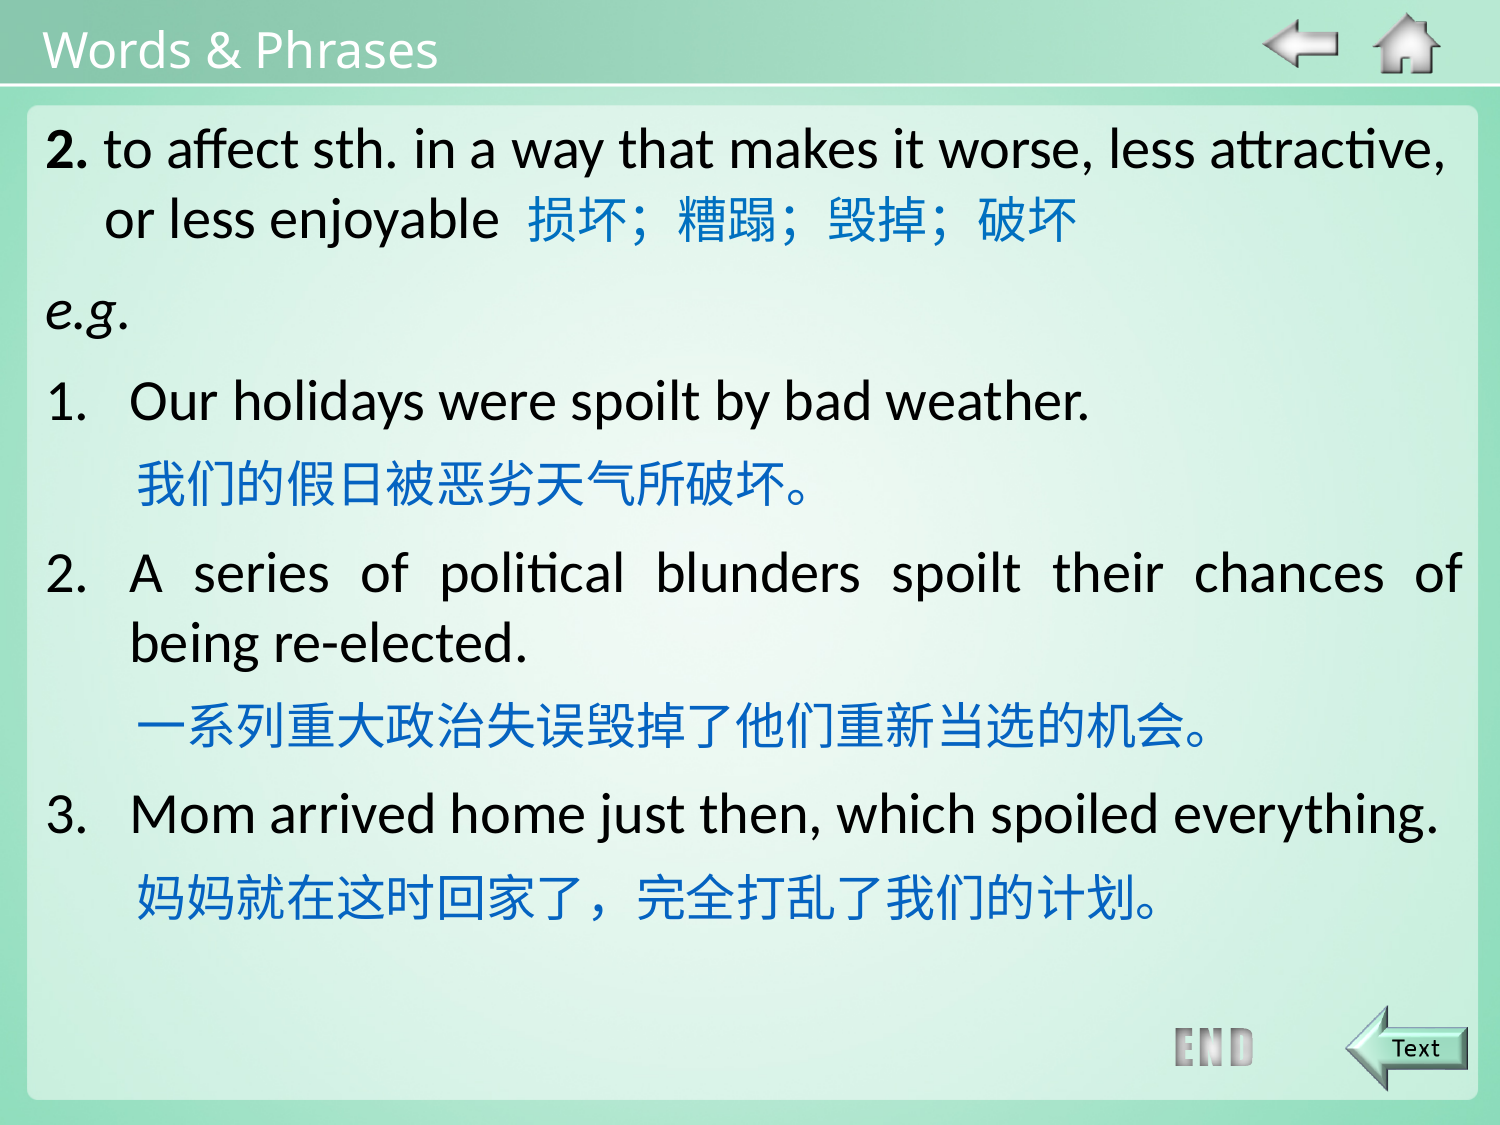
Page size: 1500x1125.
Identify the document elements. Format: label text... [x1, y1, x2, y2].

list 2. to affect sth. in a way that makes it worse, less attractive, or less enjoyable 损坏；糟蹋；毁掉；破坏 e.g. Our holidays were spoilt by bad weather. 我们的假日被恶劣天气所破坏。 A series of political blunders spoilt their chances of being re-elected. 一系列重大政治失误毁掉了他们重新当选的机会。 Mom arrived home just then, which spoiled everything. 妈妈就在这时回家了，完全打乱了我们的计划。 [29, 102, 1480, 1099]
text_box Words & Phrases [27, 11, 582, 87]
picture [0, 0, 1500, 1125]
